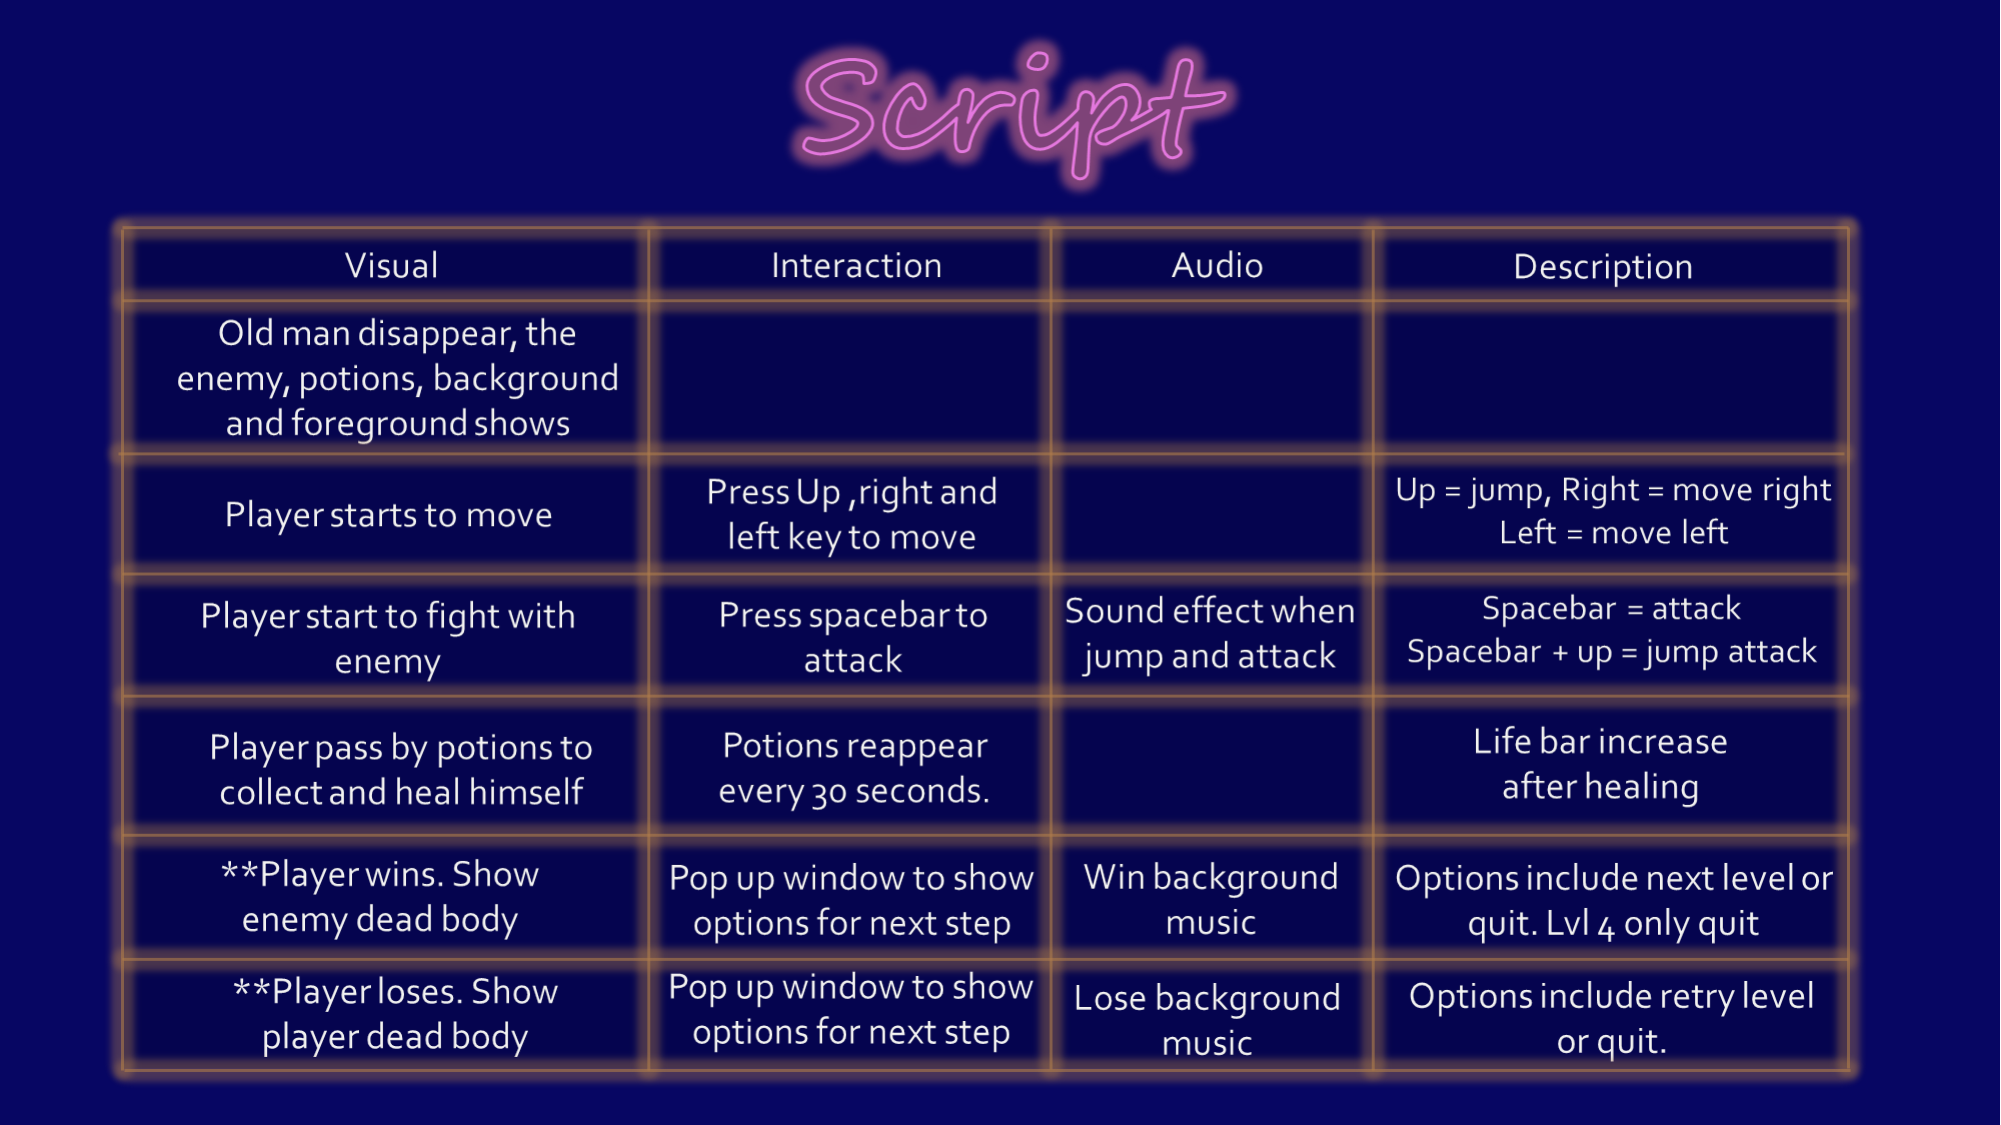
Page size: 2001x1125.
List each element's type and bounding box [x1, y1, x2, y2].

picture [97, 25, 1884, 1093]
